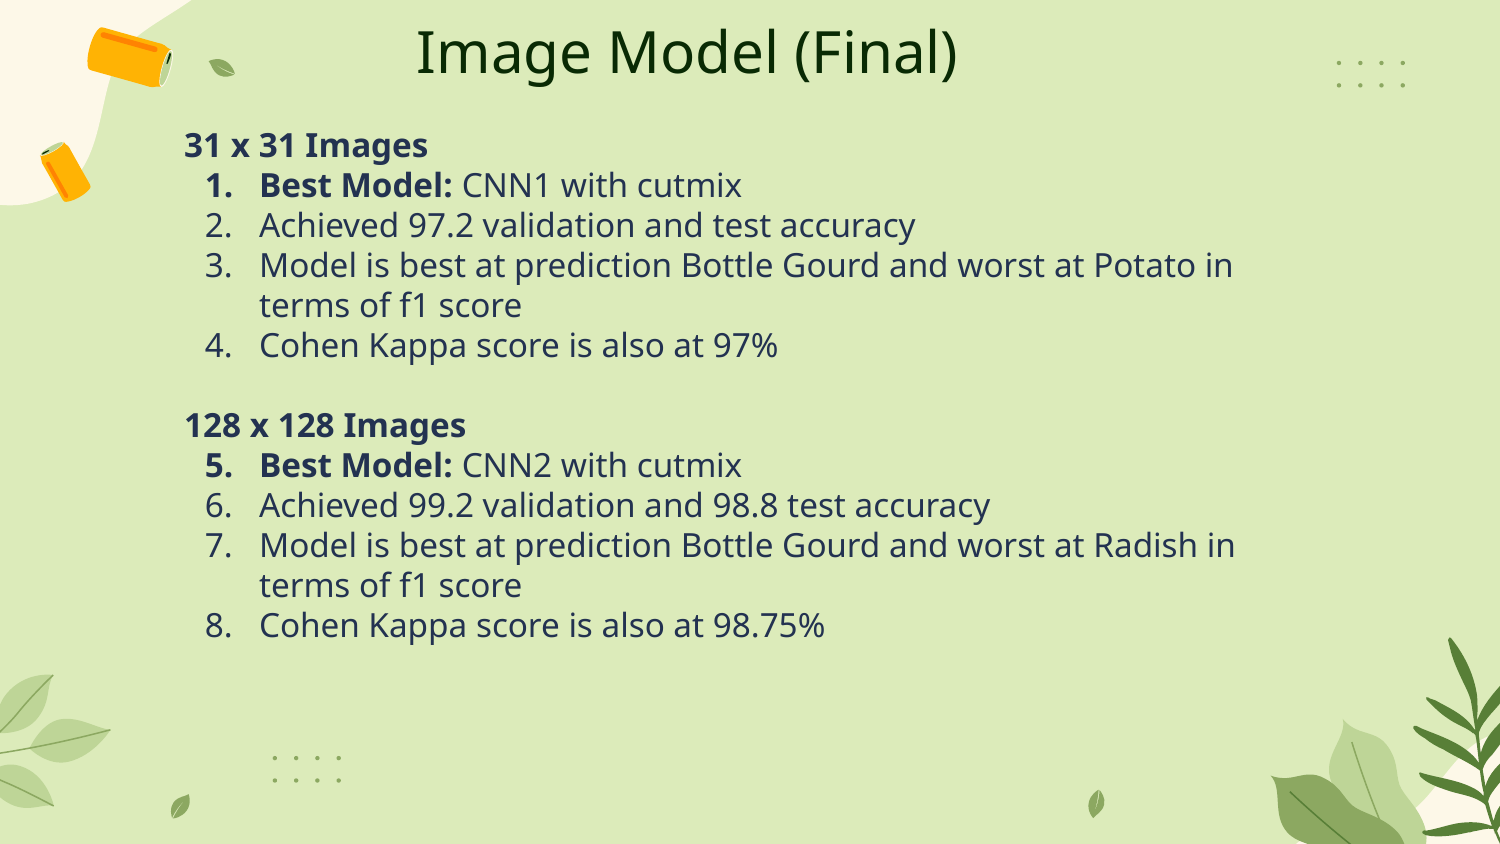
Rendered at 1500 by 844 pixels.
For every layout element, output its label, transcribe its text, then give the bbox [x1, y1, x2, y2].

text_box 31 x 31 Images Best Model: CNN1 with cutmix Achieved 97.2 validation and test accuracy Model is best at prediction Bottle Gourd and worst at Potato in terms of f1 score Cohen Kappa score is also at 97% 128 x 128 Images Best Model: CNN2 with cutmix Achieved 99.2 validation and 98.8 test accuracy Model is best at prediction Bottle Gourd and worst at Radish in terms of f1 score Cohen Kappa score is also at 98.75% [169, 109, 1308, 697]
title Image Model (Final) [55, 0, 1320, 94]
